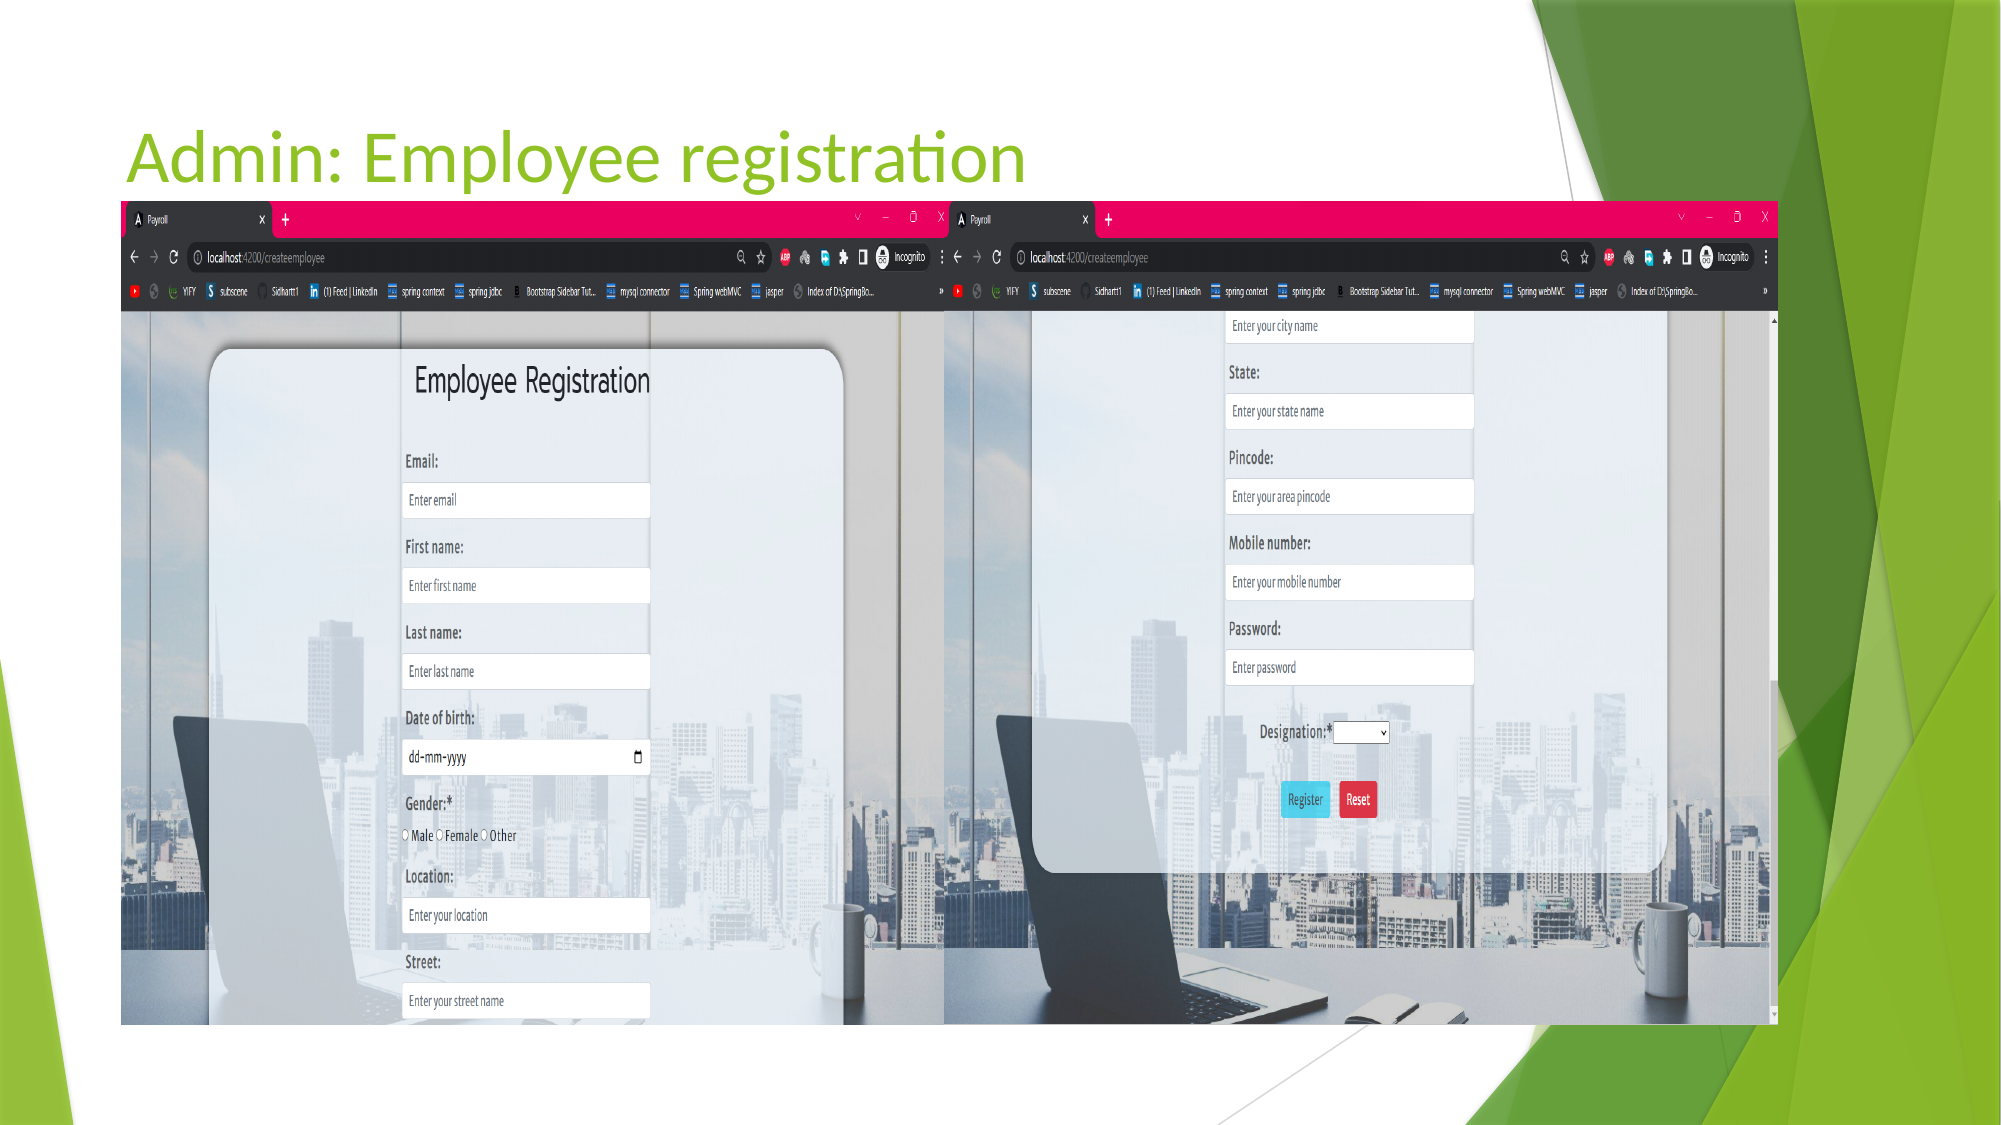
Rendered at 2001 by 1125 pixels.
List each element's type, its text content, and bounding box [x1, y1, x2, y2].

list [120, 201, 943, 1026]
picture [943, 201, 1779, 1026]
title Admin: Employee registration​ [111, 99, 1522, 317]
